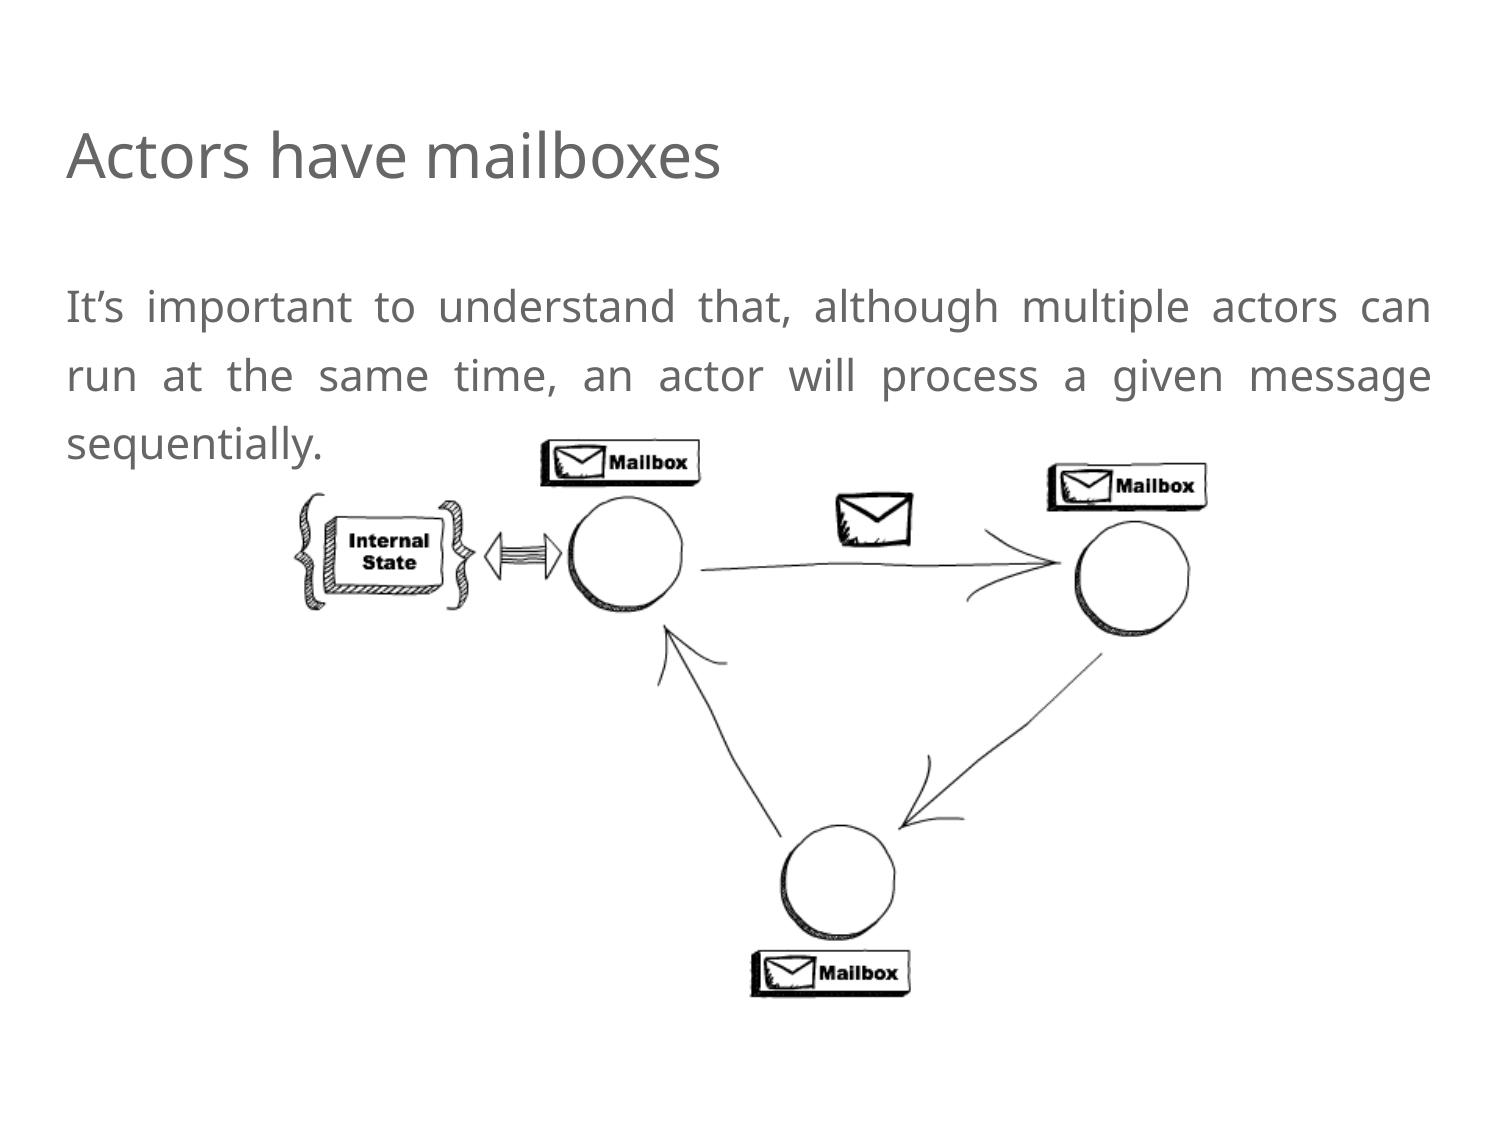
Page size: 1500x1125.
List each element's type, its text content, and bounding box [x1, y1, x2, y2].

list It’s important to understand that, although multiple actors can run at the same time, an actor will process a given message sequentially. [51, 252, 1449, 1076]
title Actors have mailboxes [51, 97, 1449, 223]
picture [277, 424, 1223, 1013]
